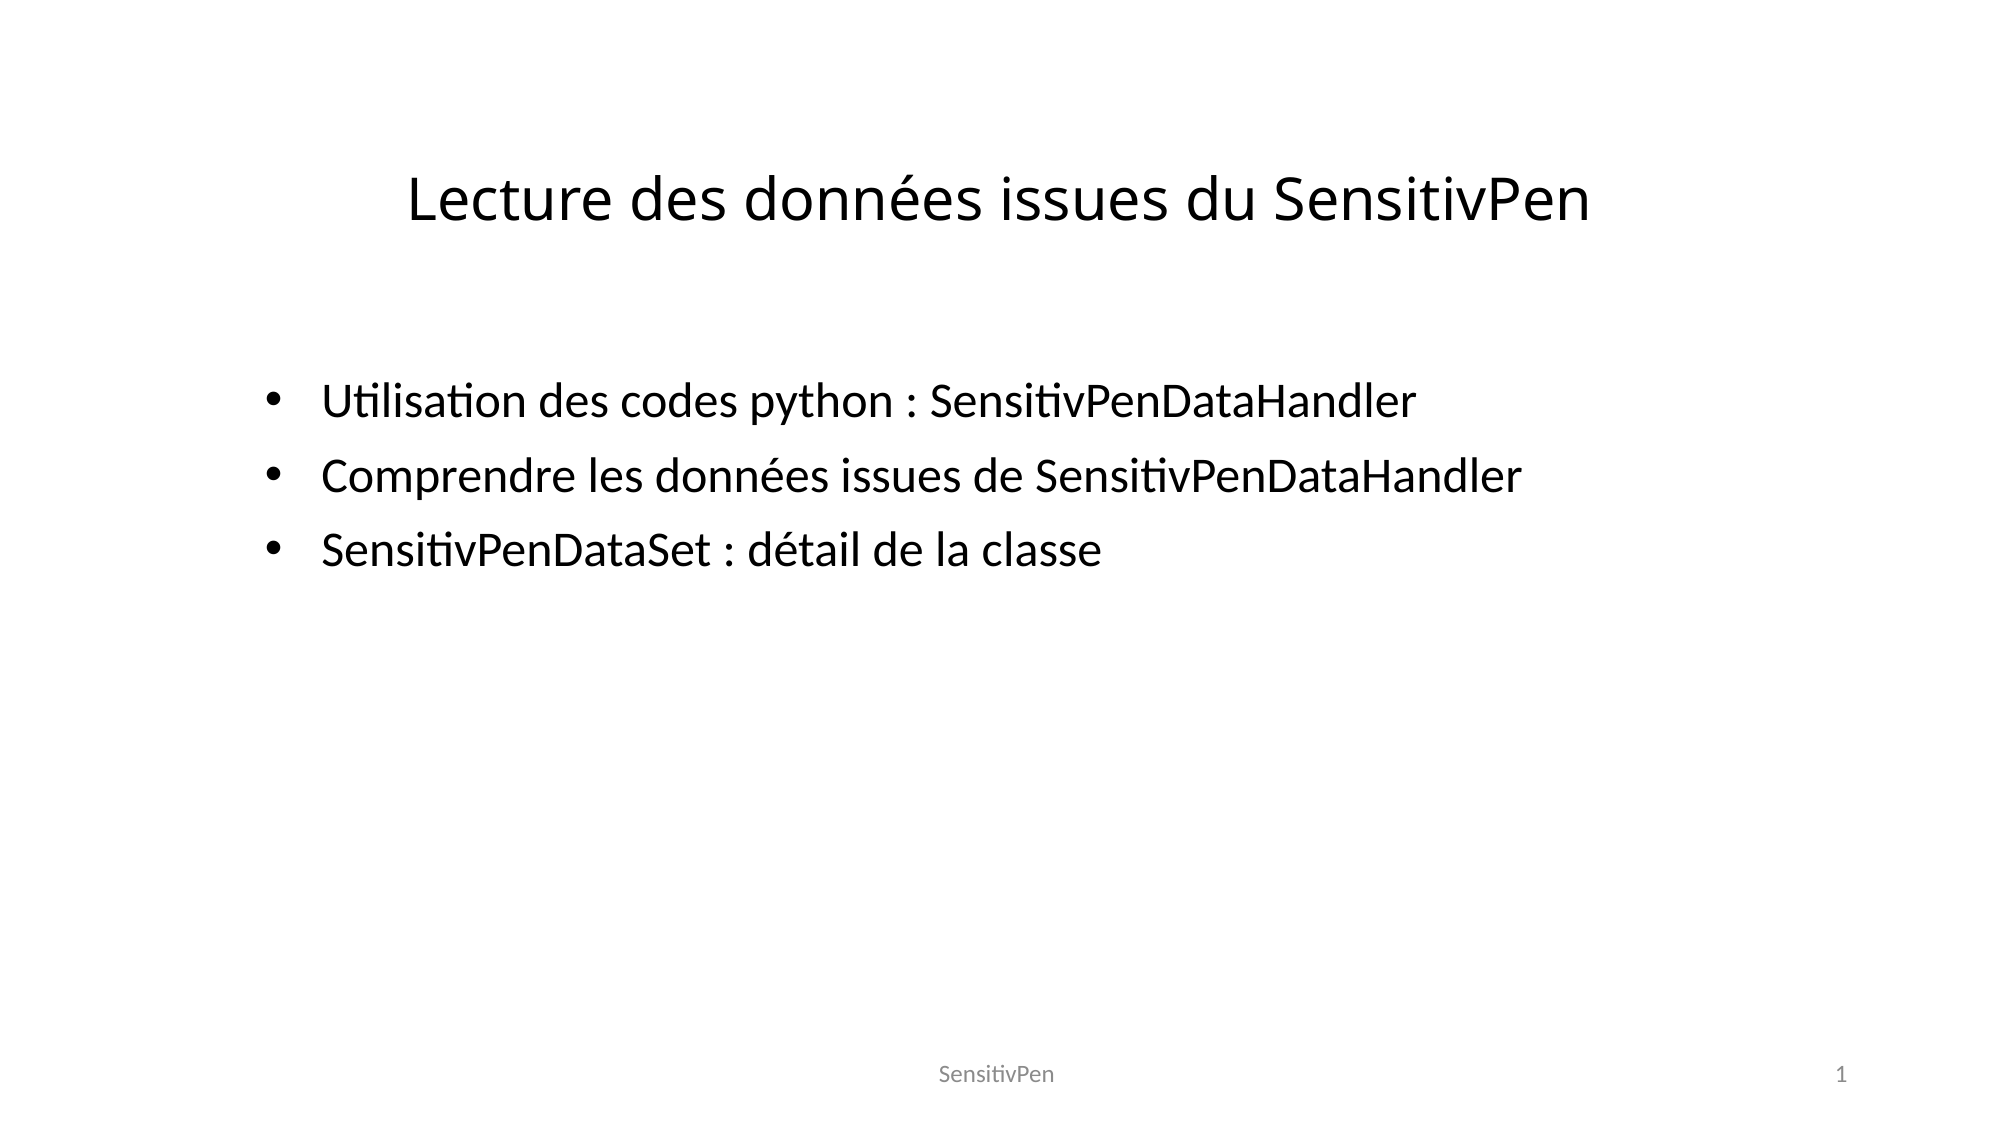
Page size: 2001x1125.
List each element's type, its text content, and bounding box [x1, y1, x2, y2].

slide_number 1 [1412, 1042, 1863, 1103]
title Lecture des données issues du SensitivPen [249, 122, 1750, 241]
footer SensitivPen [662, 1042, 1338, 1103]
subtitle Utilisation des codes python : SensitivPenDataHandler Comprendre les données issues de SensitivPenDataHandler SensitivPenDataSet : détail de la classe [249, 366, 1750, 639]
